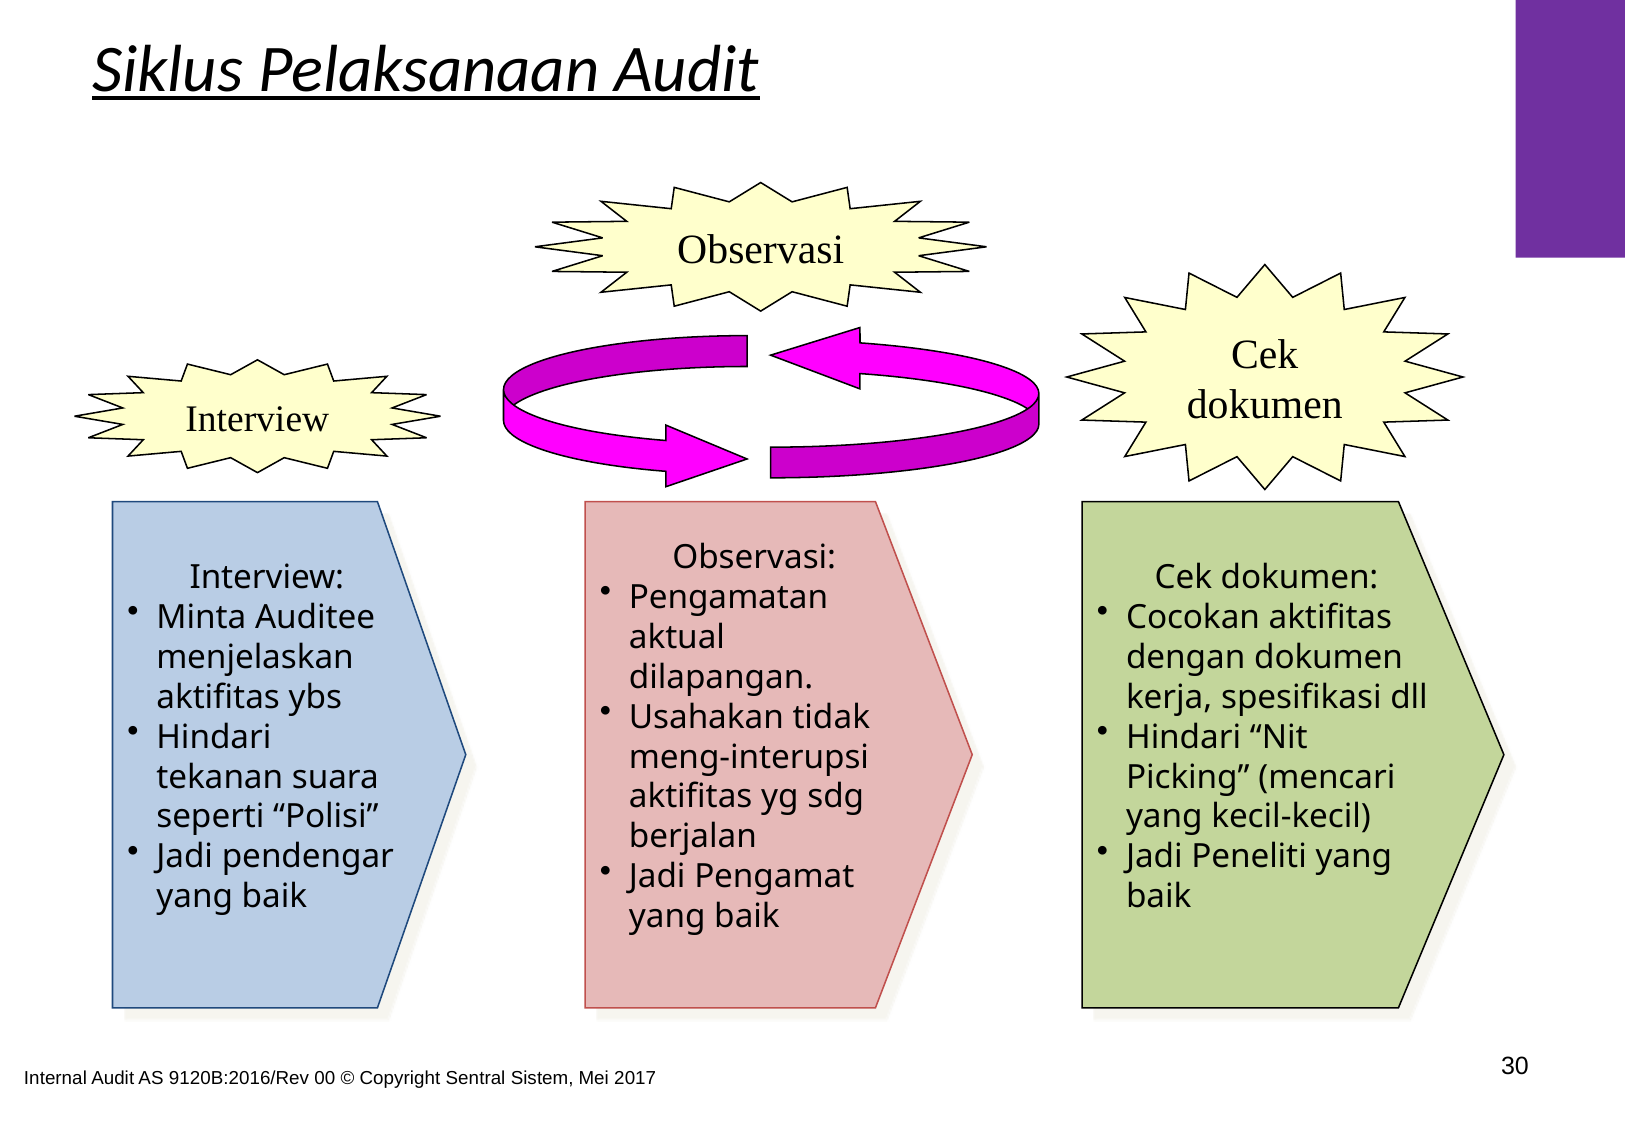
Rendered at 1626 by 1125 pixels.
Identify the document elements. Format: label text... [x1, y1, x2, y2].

text_box Interview [74, 359, 441, 473]
slide_number 30 [1164, 1042, 1544, 1103]
text_box Cek dokumen [1066, 264, 1463, 490]
title Siklus Pelaksanaan Audit [38, 0, 813, 113]
text_box Interview: Minta Auditee menjelaskan aktifitas ybs Hindari tekanan suara seperti “Polisi” Jadi pendengar yang baik [112, 501, 466, 1008]
text_box [503, 335, 748, 487]
text_box Cek dokumen: Cocokan aktifitas dengan dokumen kerja, spesifikasi dll Hindari “Nit Picking” (mencari yang kecil-kecil) Jadi Peneliti yang baik [1082, 501, 1504, 1008]
text_box Observasi: Pengamatan aktual dilapangan. Usahakan tidak meng-interupsi aktifitas yg sdg berjalan Jadi Pengamat yang baik [585, 501, 973, 1008]
text_box [770, 327, 1039, 478]
text_box Observasi [534, 182, 987, 312]
text_box [1513, 0, 1625, 260]
